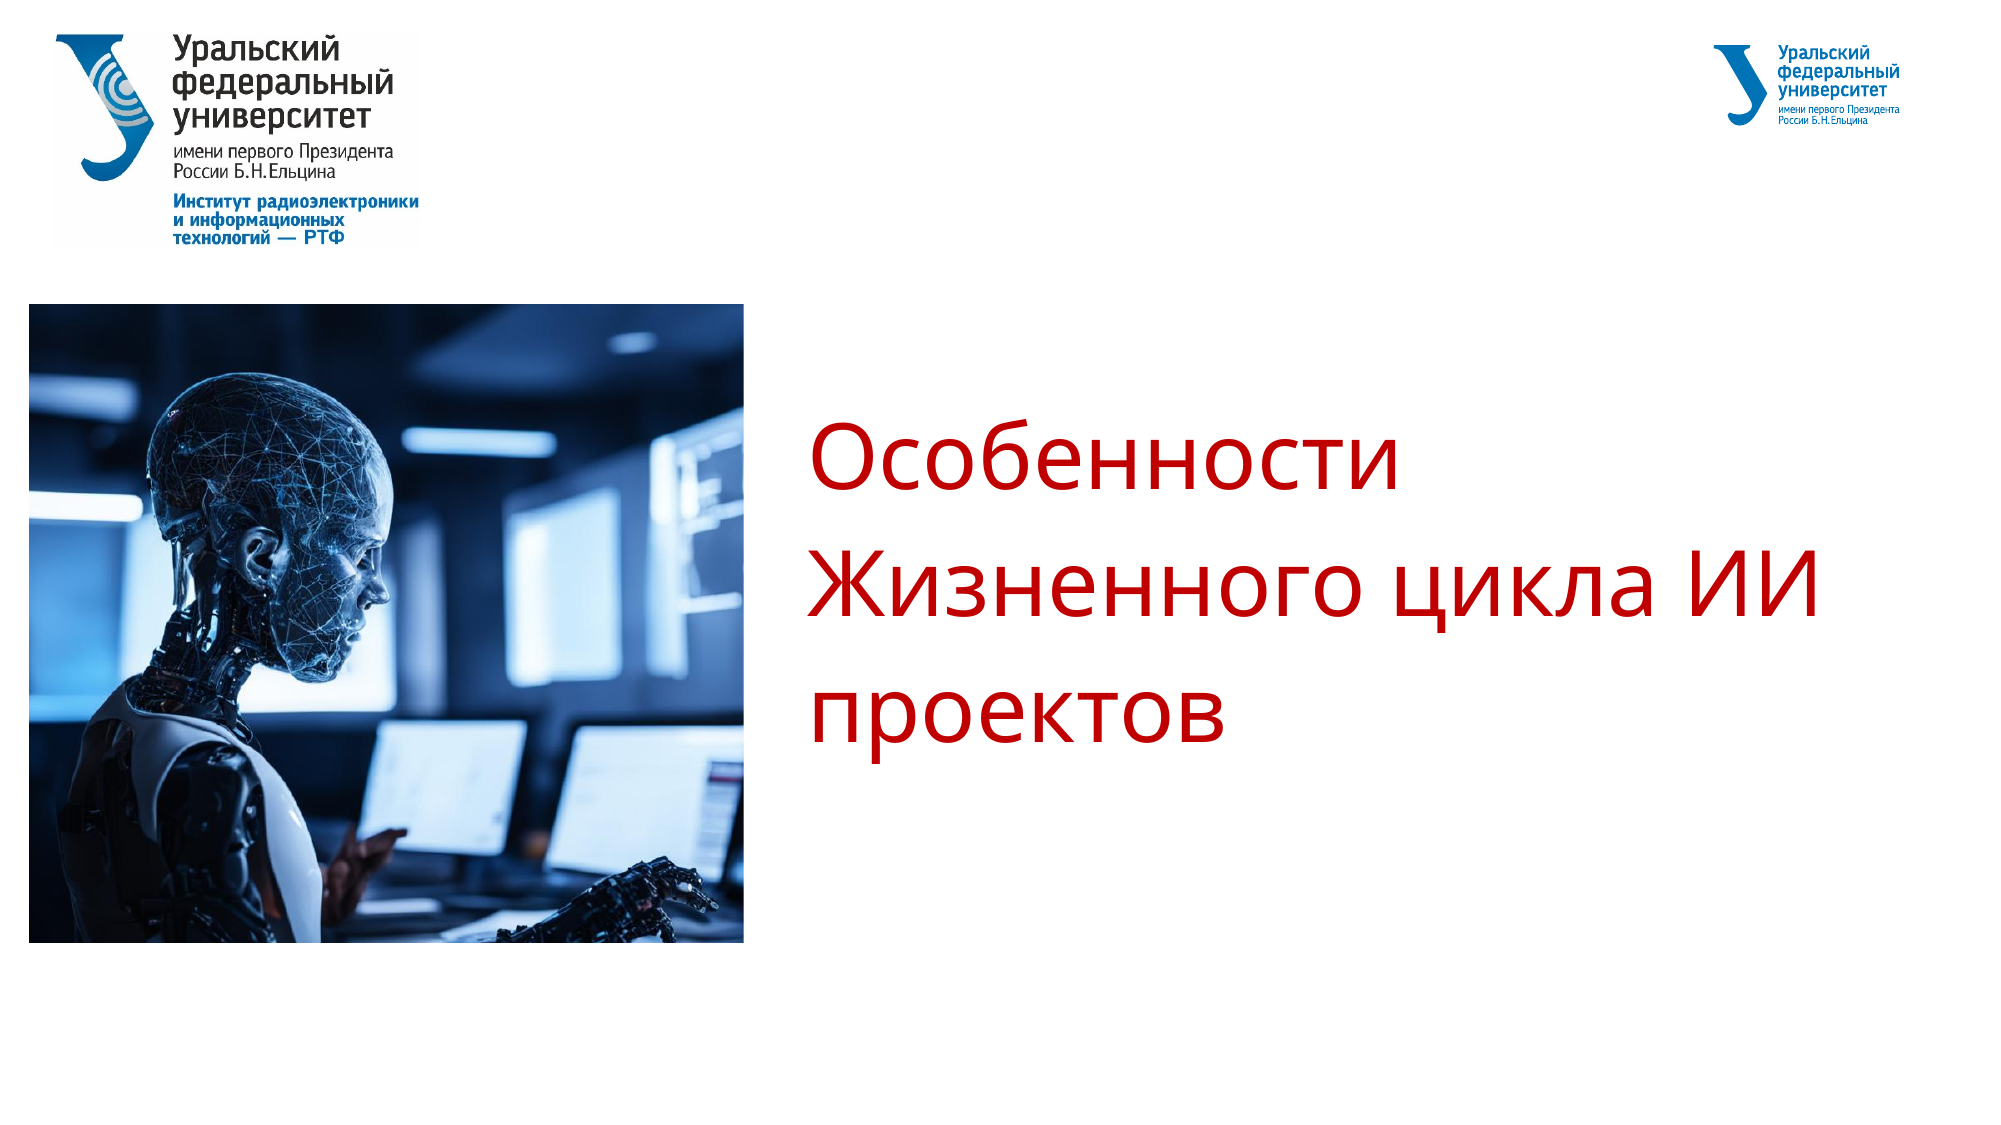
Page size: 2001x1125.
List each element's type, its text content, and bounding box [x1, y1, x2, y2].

title Особенности Жизненного цикла ИИ проектов [767, 277, 1971, 769]
picture [53, 32, 420, 247]
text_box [1712, 43, 1901, 127]
picture [28, 304, 744, 945]
